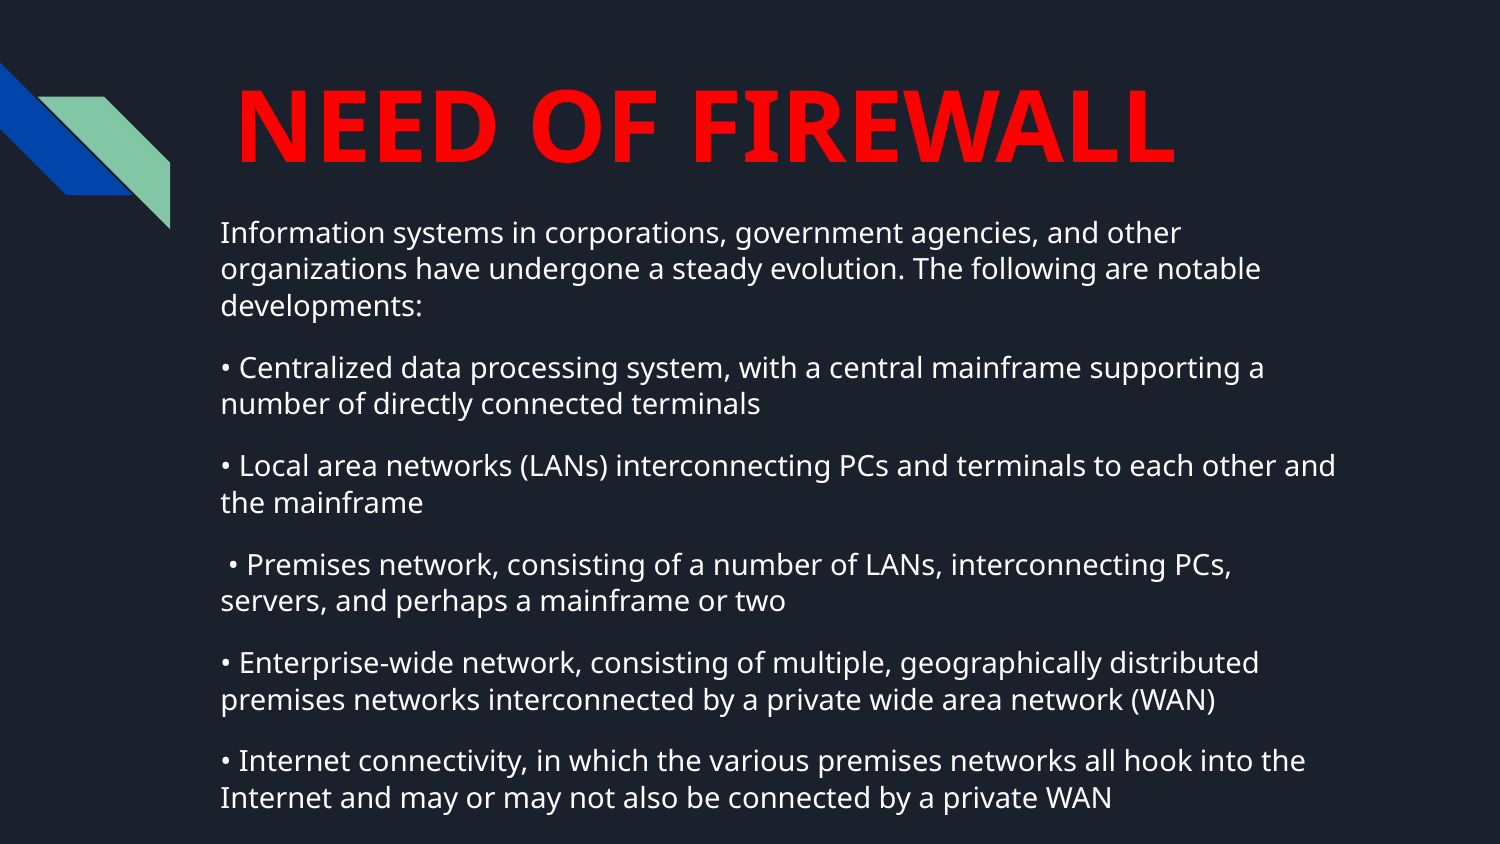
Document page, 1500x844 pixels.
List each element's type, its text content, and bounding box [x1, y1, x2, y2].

list Information systems in corporations, government agencies, and other organizations have undergone a steady evolution. The following are notable developments: • Centralized data processing system, with a central mainframe supporting a number of directly connected terminals • Local area networks (LANs) interconnecting PCs and terminals to each other and the mainframe • Premises network, consisting of a number of LANs, interconnecting PCs, servers, and perhaps a mainframe or two • Enterprise-wide network, consisting of multiple, geographically distributed premises networks interconnected by a private wide area network (WAN) • Internet connectivity, in which the various premises networks all hook into the Internet and may or may not also be connected by a private WAN [205, 197, 1360, 772]
title NEED OF FIREWALL [218, 47, 1374, 198]
